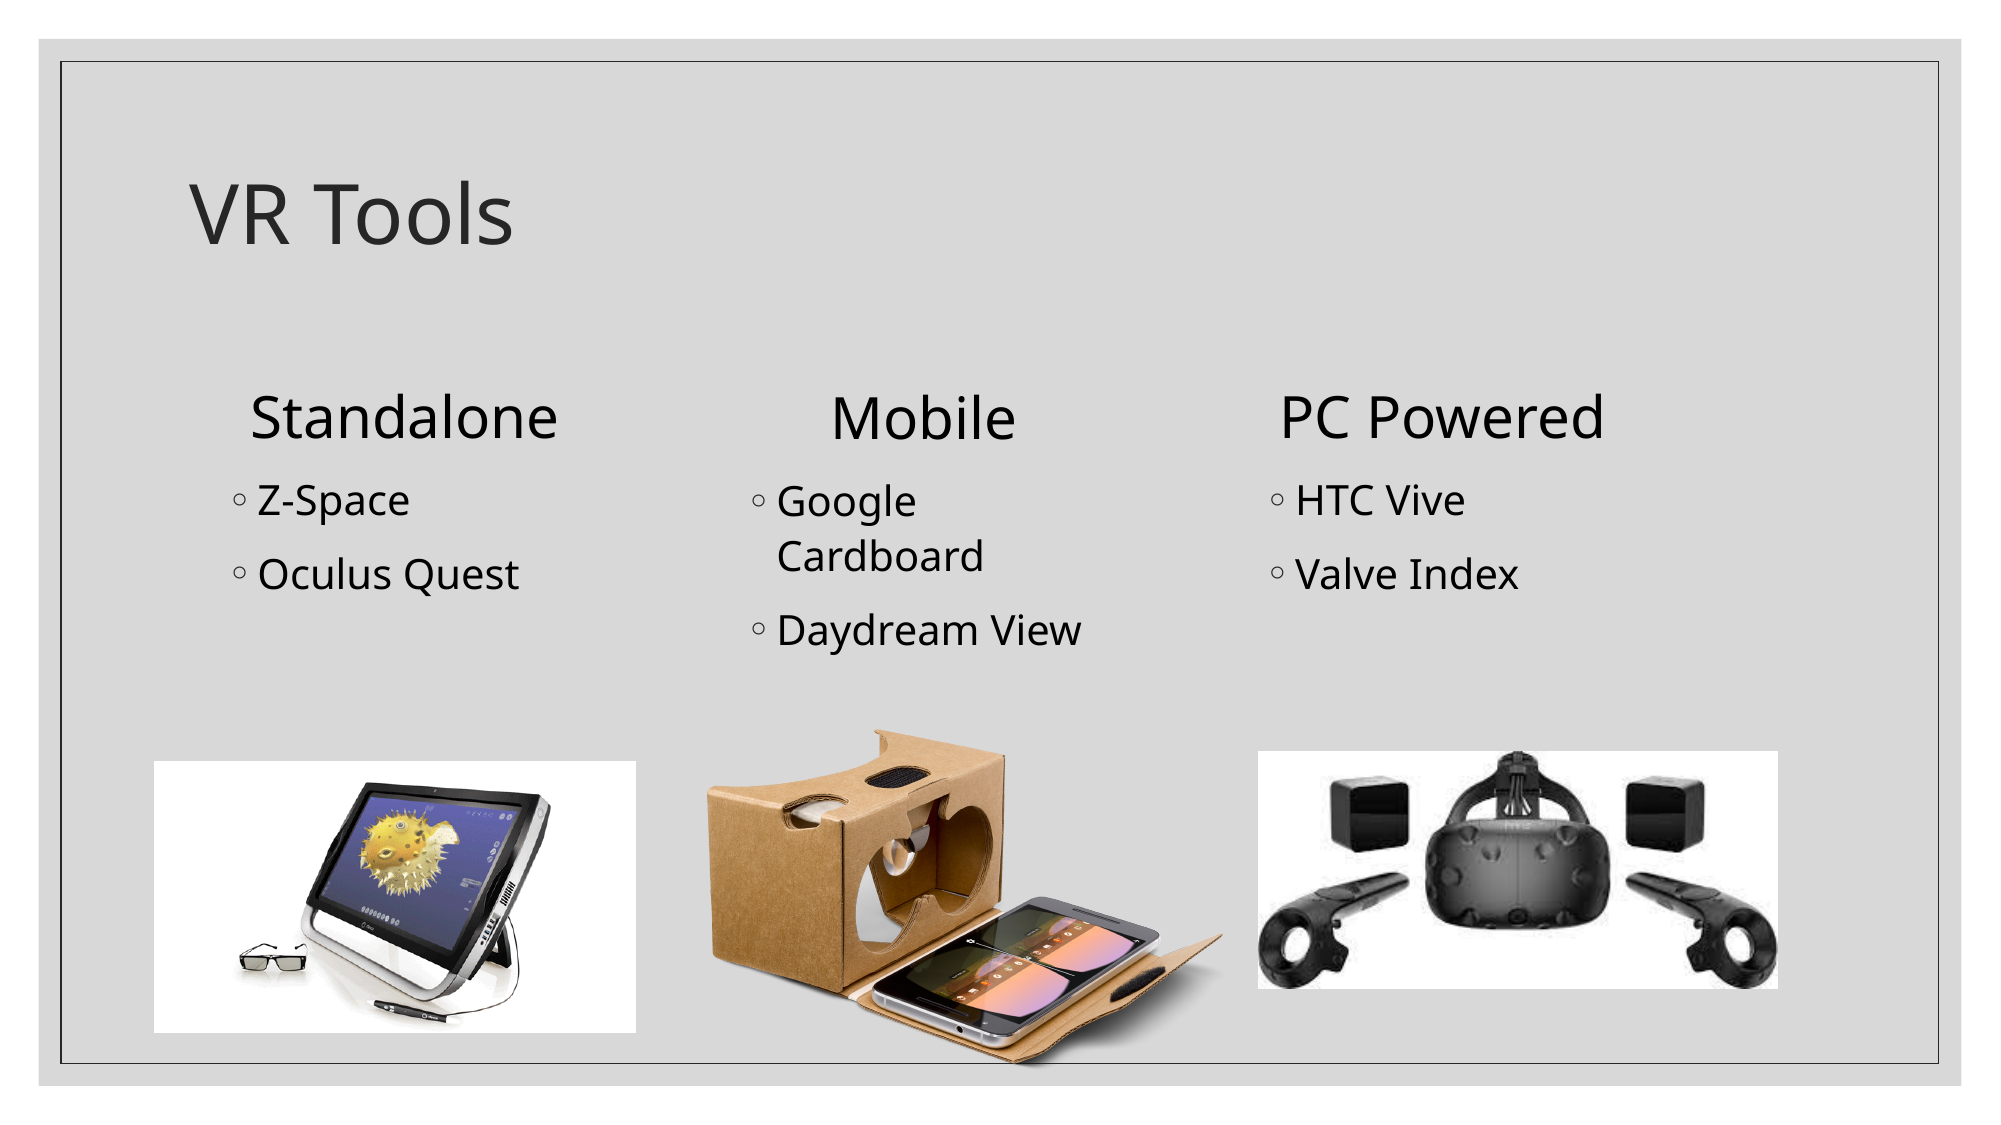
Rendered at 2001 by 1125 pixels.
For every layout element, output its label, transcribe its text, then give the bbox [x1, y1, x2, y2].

picture [1258, 751, 1778, 989]
text_box Mobile Google Cardboard Daydream View [731, 366, 1117, 719]
title VR Tools [174, 105, 1825, 331]
picture [154, 761, 636, 1033]
text_box PC Powered HTC Vive Valve Index [1249, 365, 1636, 998]
text_box Standalone Z-Space Oculus Quest [212, 365, 598, 757]
picture [692, 723, 1230, 1071]
